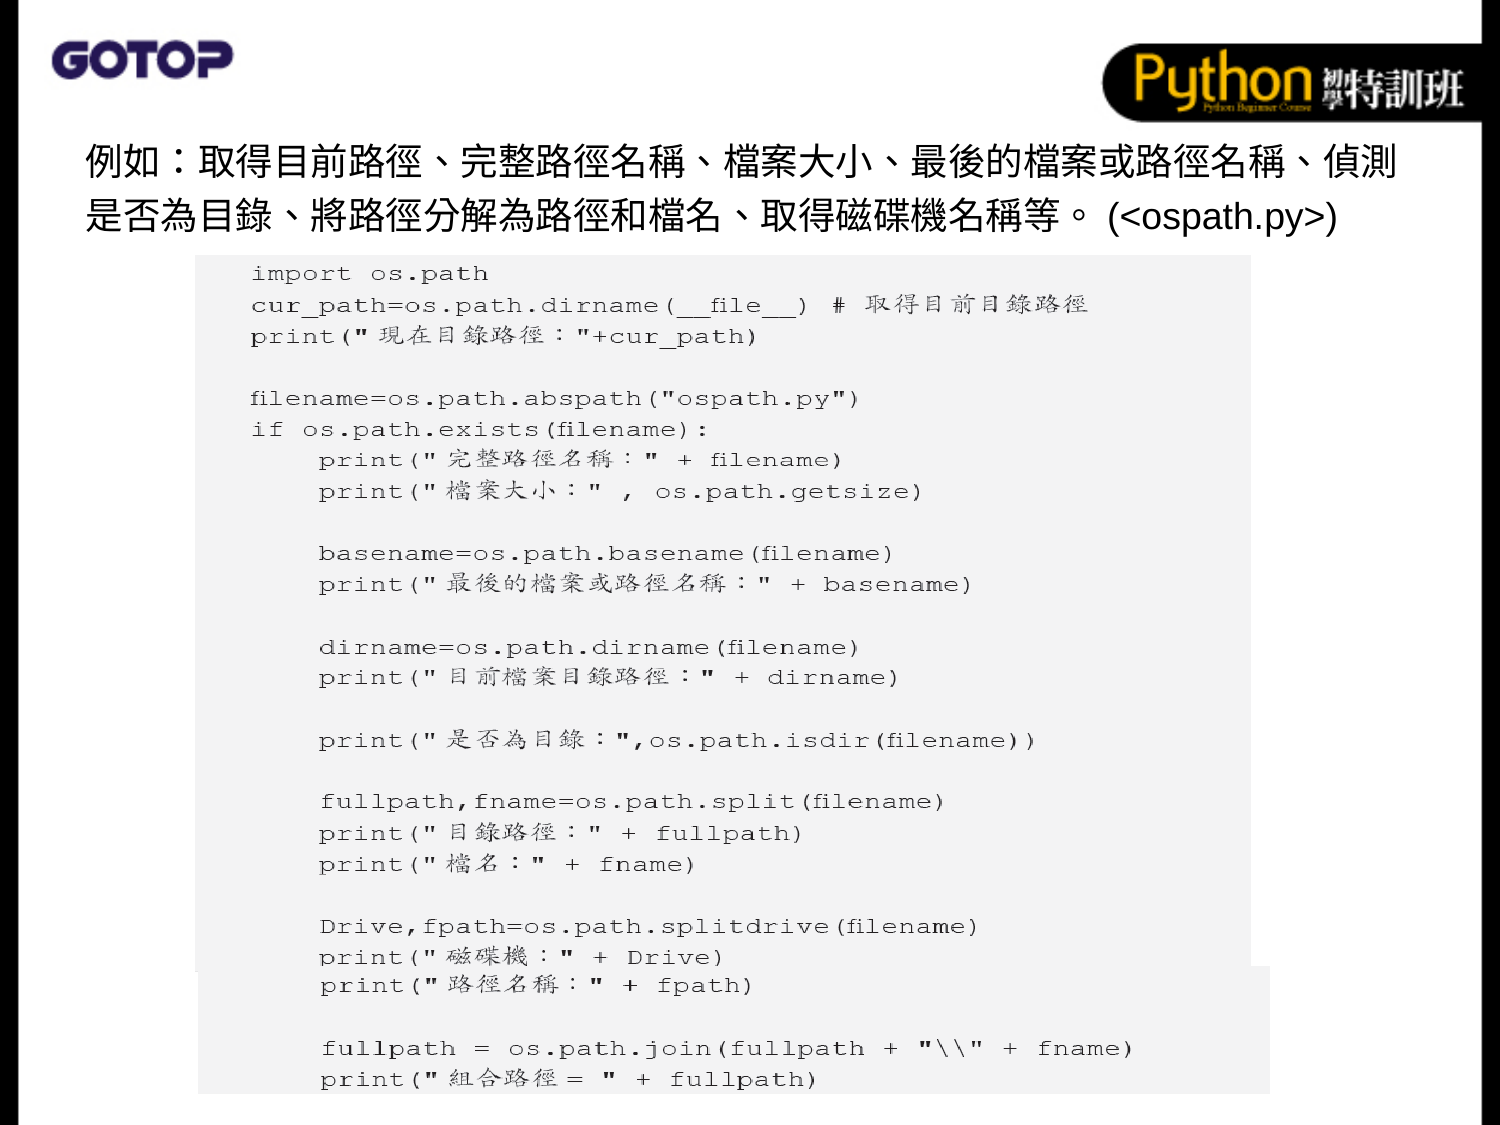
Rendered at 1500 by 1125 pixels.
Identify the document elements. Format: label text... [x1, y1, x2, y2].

picture [0, 0, 1500, 1125]
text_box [194, 255, 1270, 1095]
list 例如：取得目前路徑、完整路徑名稱、檔案大小、最後的檔案或路徑名稱、偵測是否為目錄、將路徑分解為路徑和檔名、取得磁碟機名稱等。(<ospath.py>) [70, 121, 1430, 1067]
